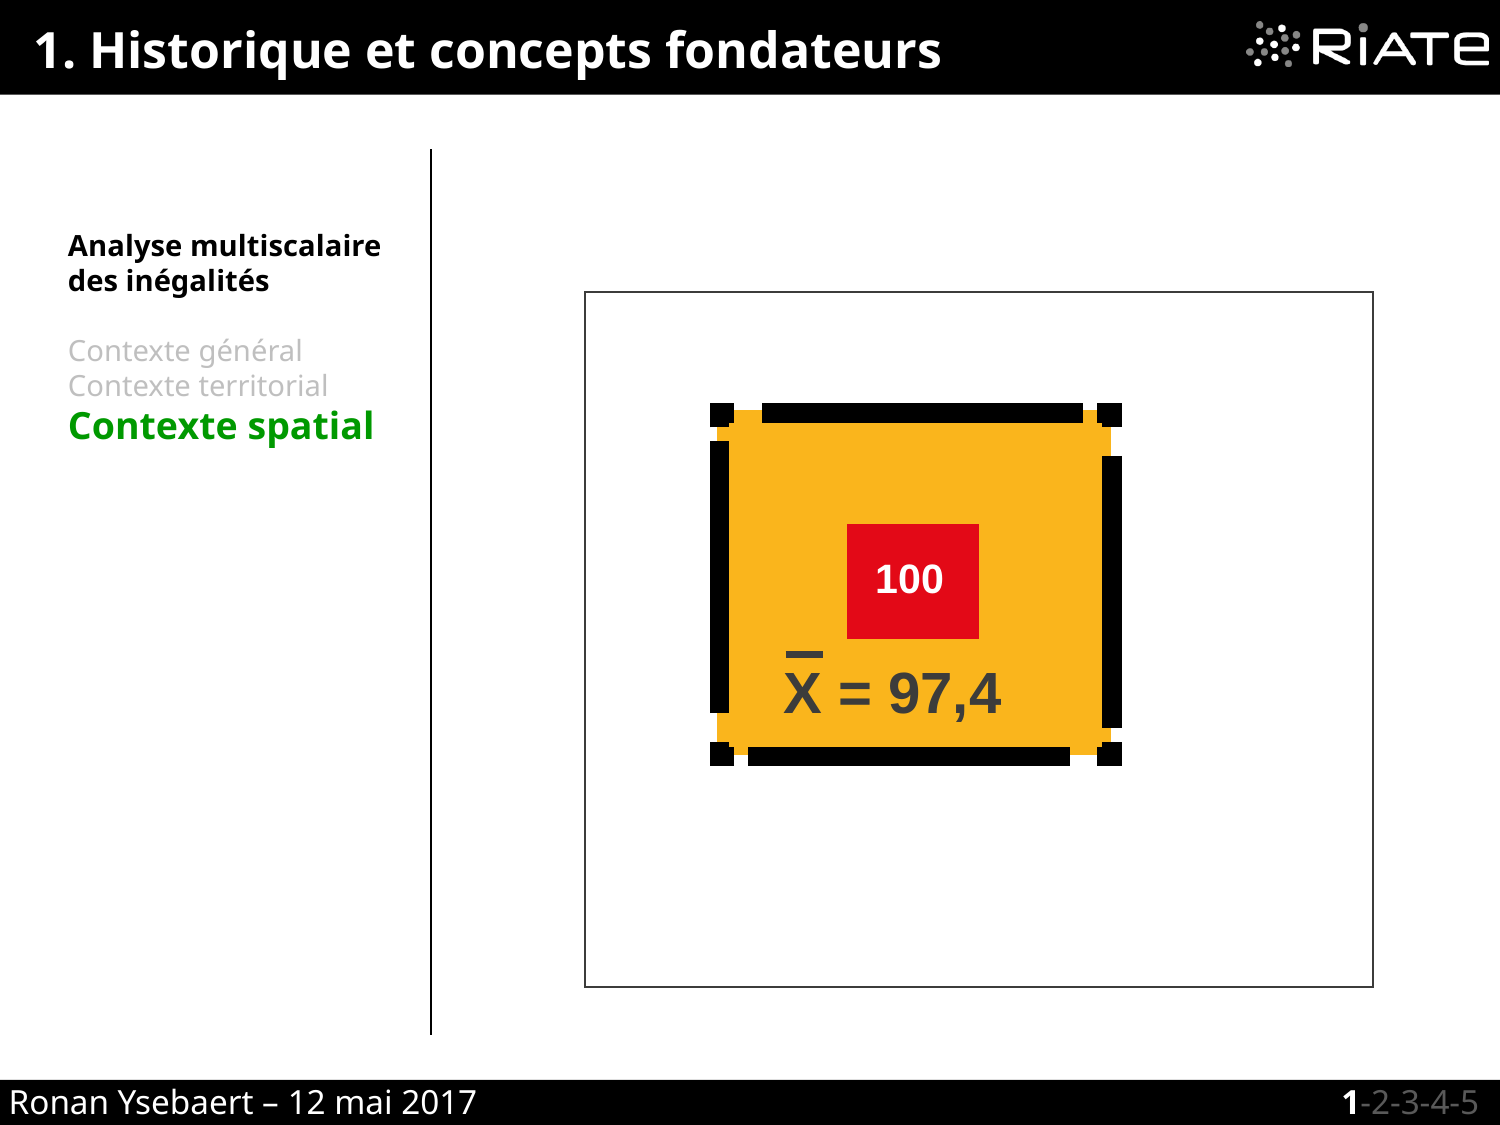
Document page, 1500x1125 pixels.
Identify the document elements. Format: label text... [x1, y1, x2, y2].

text_box Analyse multiscalaire des inégalités Contexte général Contexte territorial Contexte spatial [53, 219, 426, 455]
picture [583, 291, 1375, 989]
text_box [655, 1078, 834, 1125]
text_box Ronan Ysebaert – 12 mai 2017 [0, 1073, 655, 1125]
text_box 1. Historique et concepts fondateurs [19, 10, 1058, 86]
text_box Analyse multiscalaire des inégalités Contexte général Contexte territorial Contexte spatial [435, 219, 443, 455]
picture [1245, 21, 1489, 67]
text_box 1-2-3-4-5 [834, 1073, 1495, 1125]
text_box [1495, 1078, 1500, 1125]
text_box [0, 0, 1500, 97]
